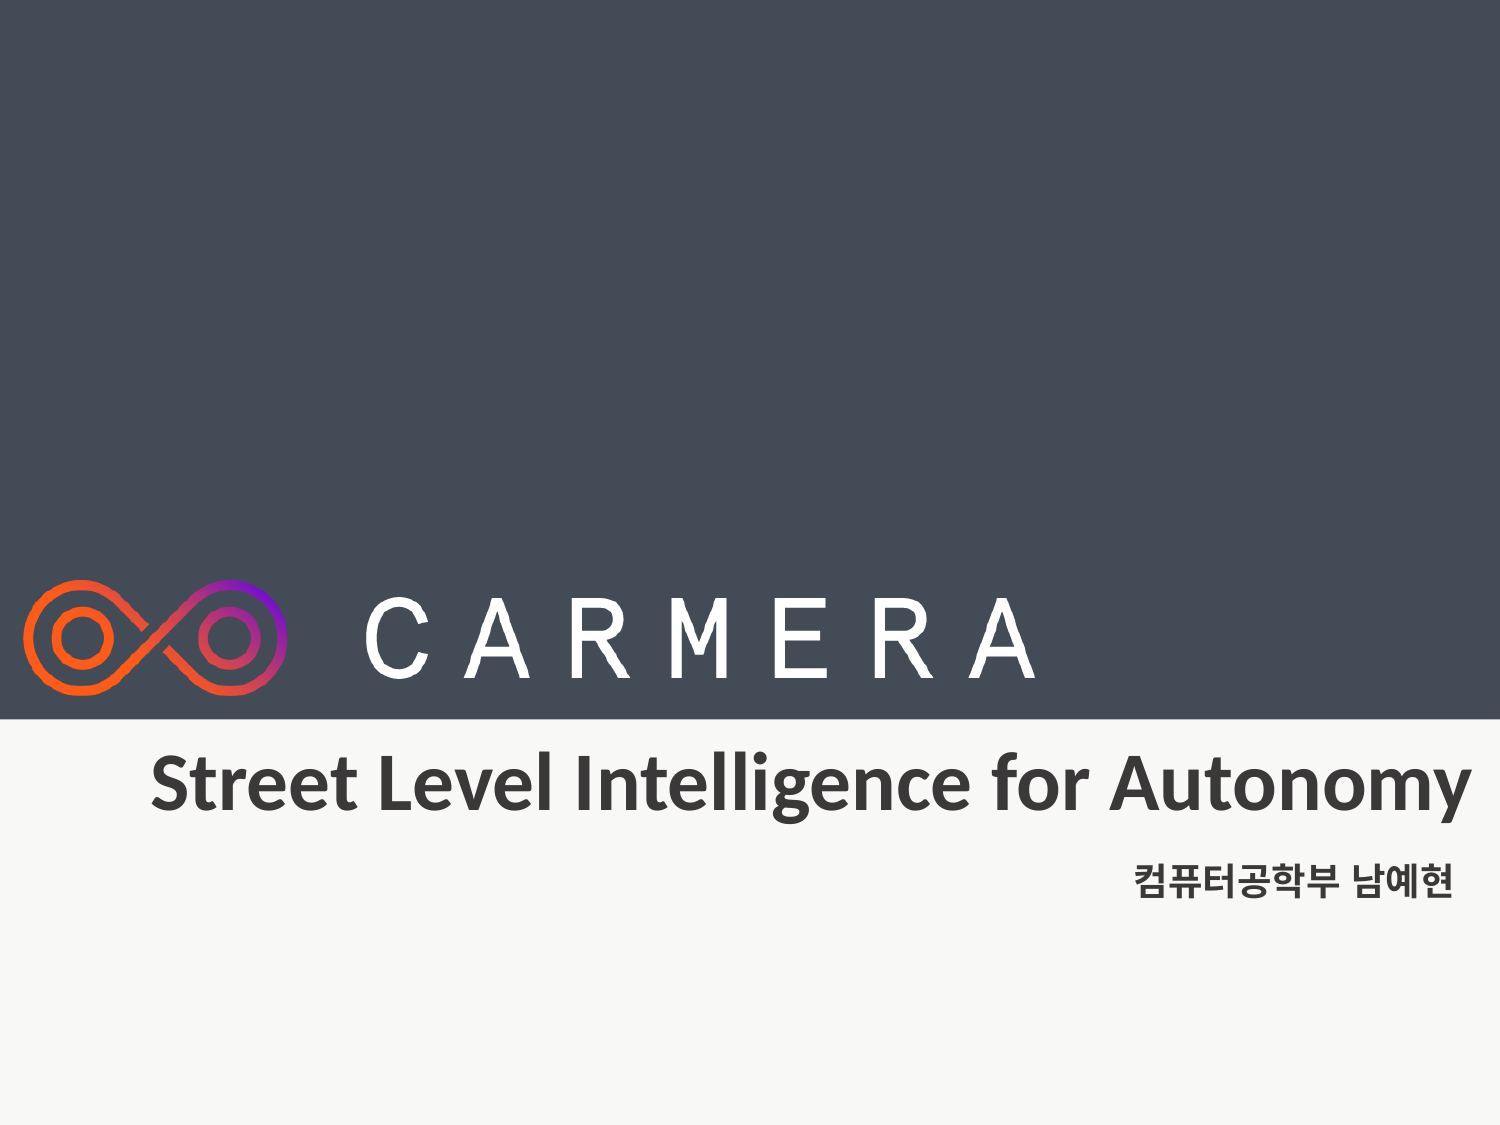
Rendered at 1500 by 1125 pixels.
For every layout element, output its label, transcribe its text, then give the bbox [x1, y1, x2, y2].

picture [23, 580, 1035, 696]
text_box Street Level Intelligence for Autonomy [135, 719, 1496, 835]
text_box [0, 0, 1500, 720]
text_box 컴퓨터공학부 남예현 [1118, 850, 1496, 911]
